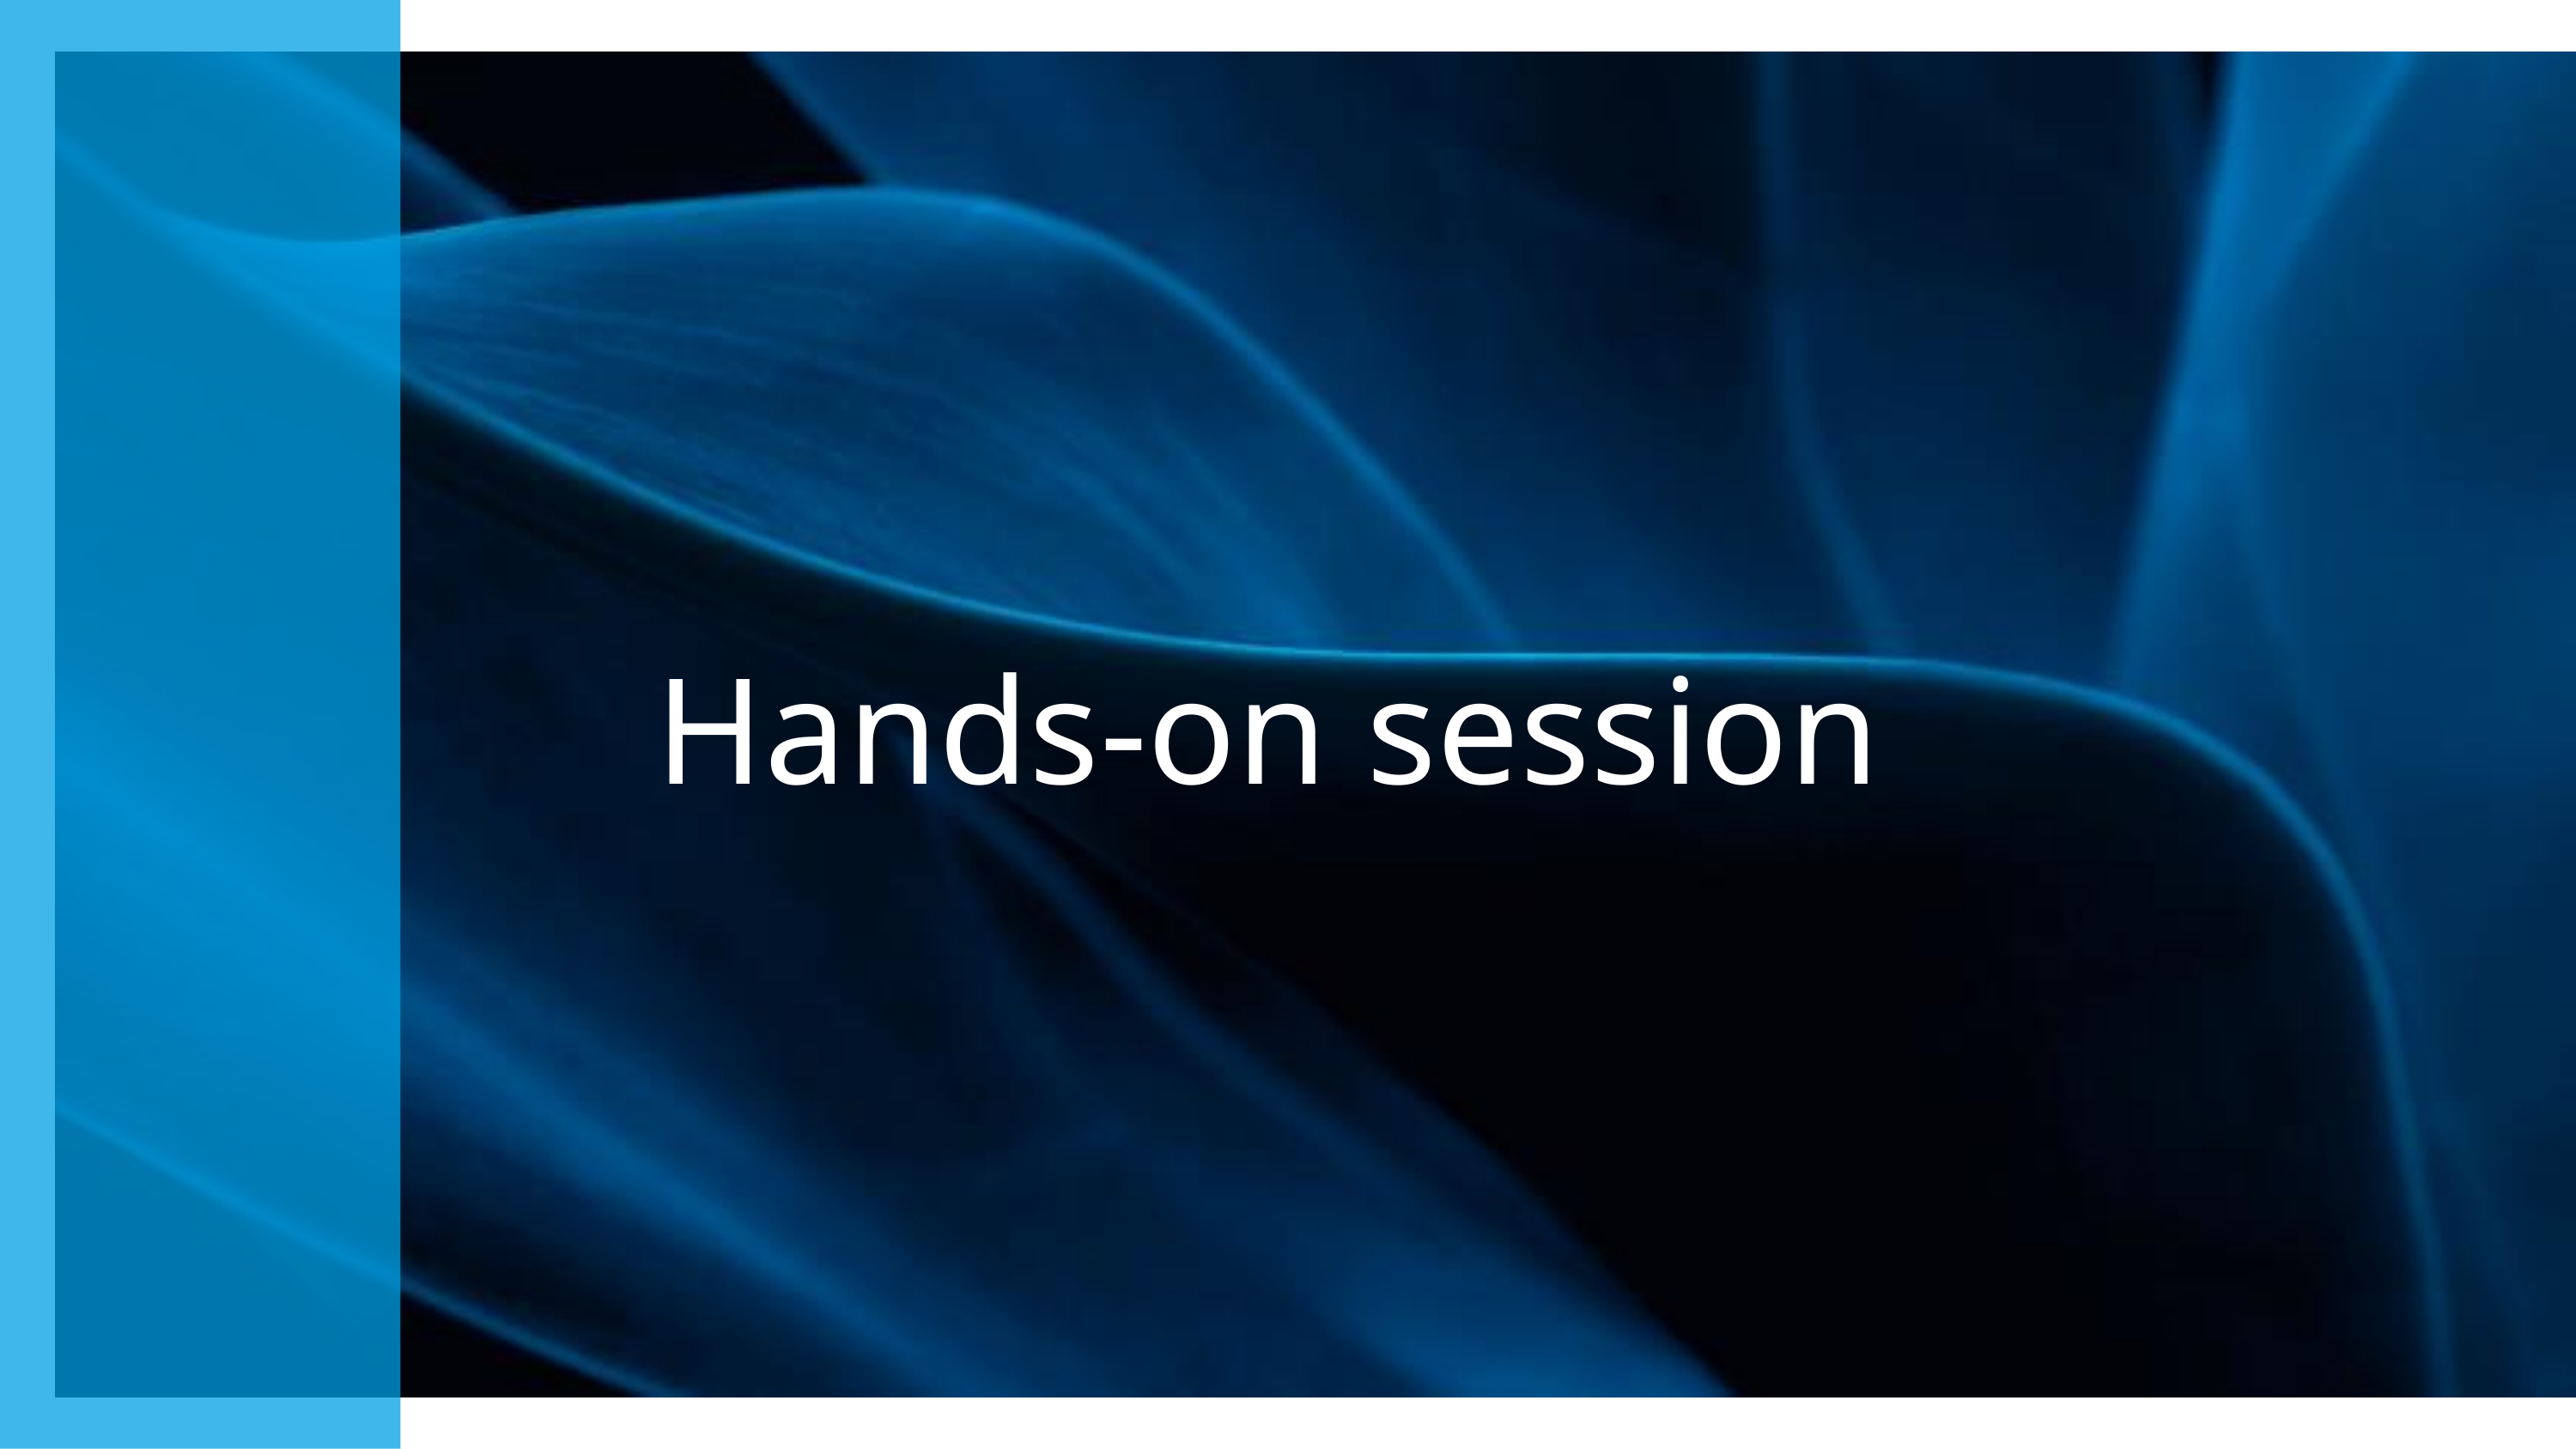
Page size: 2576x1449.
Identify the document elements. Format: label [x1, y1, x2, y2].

text_box [0, 0, 401, 1449]
picture [401, 52, 2576, 1397]
